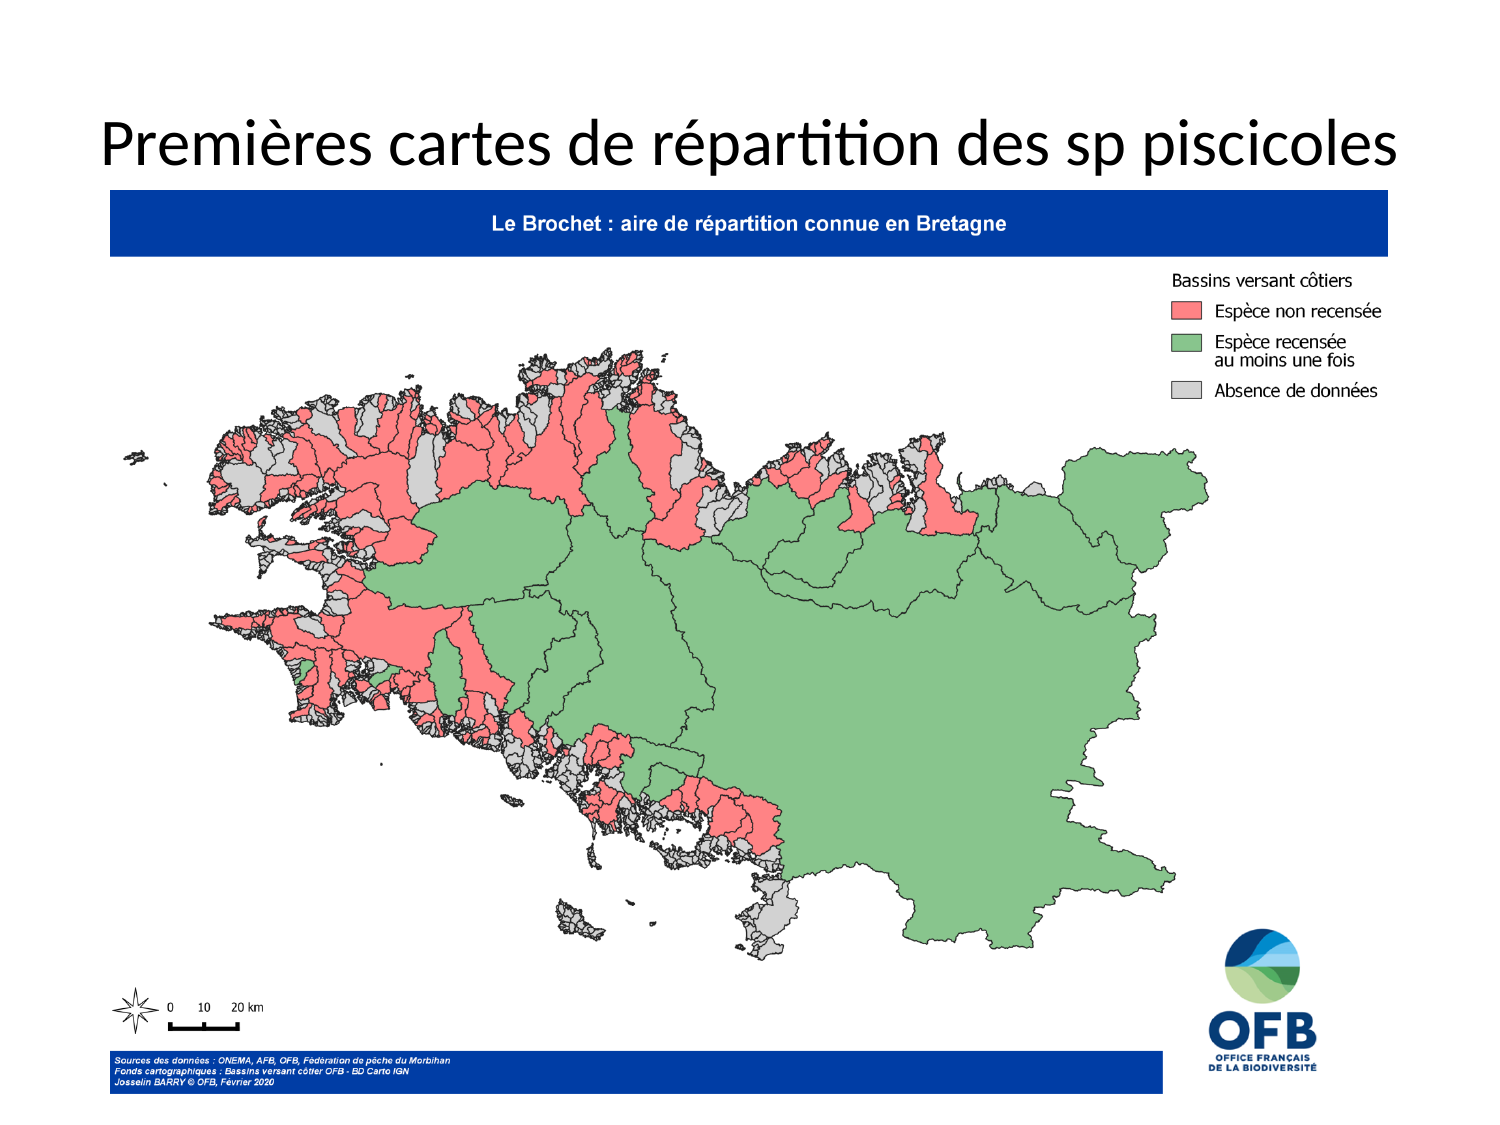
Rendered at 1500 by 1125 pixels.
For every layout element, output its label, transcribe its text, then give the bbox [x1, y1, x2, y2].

title Premières cartes de répartition des sp piscicoles [75, 45, 1425, 233]
picture [110, 190, 1389, 1095]
